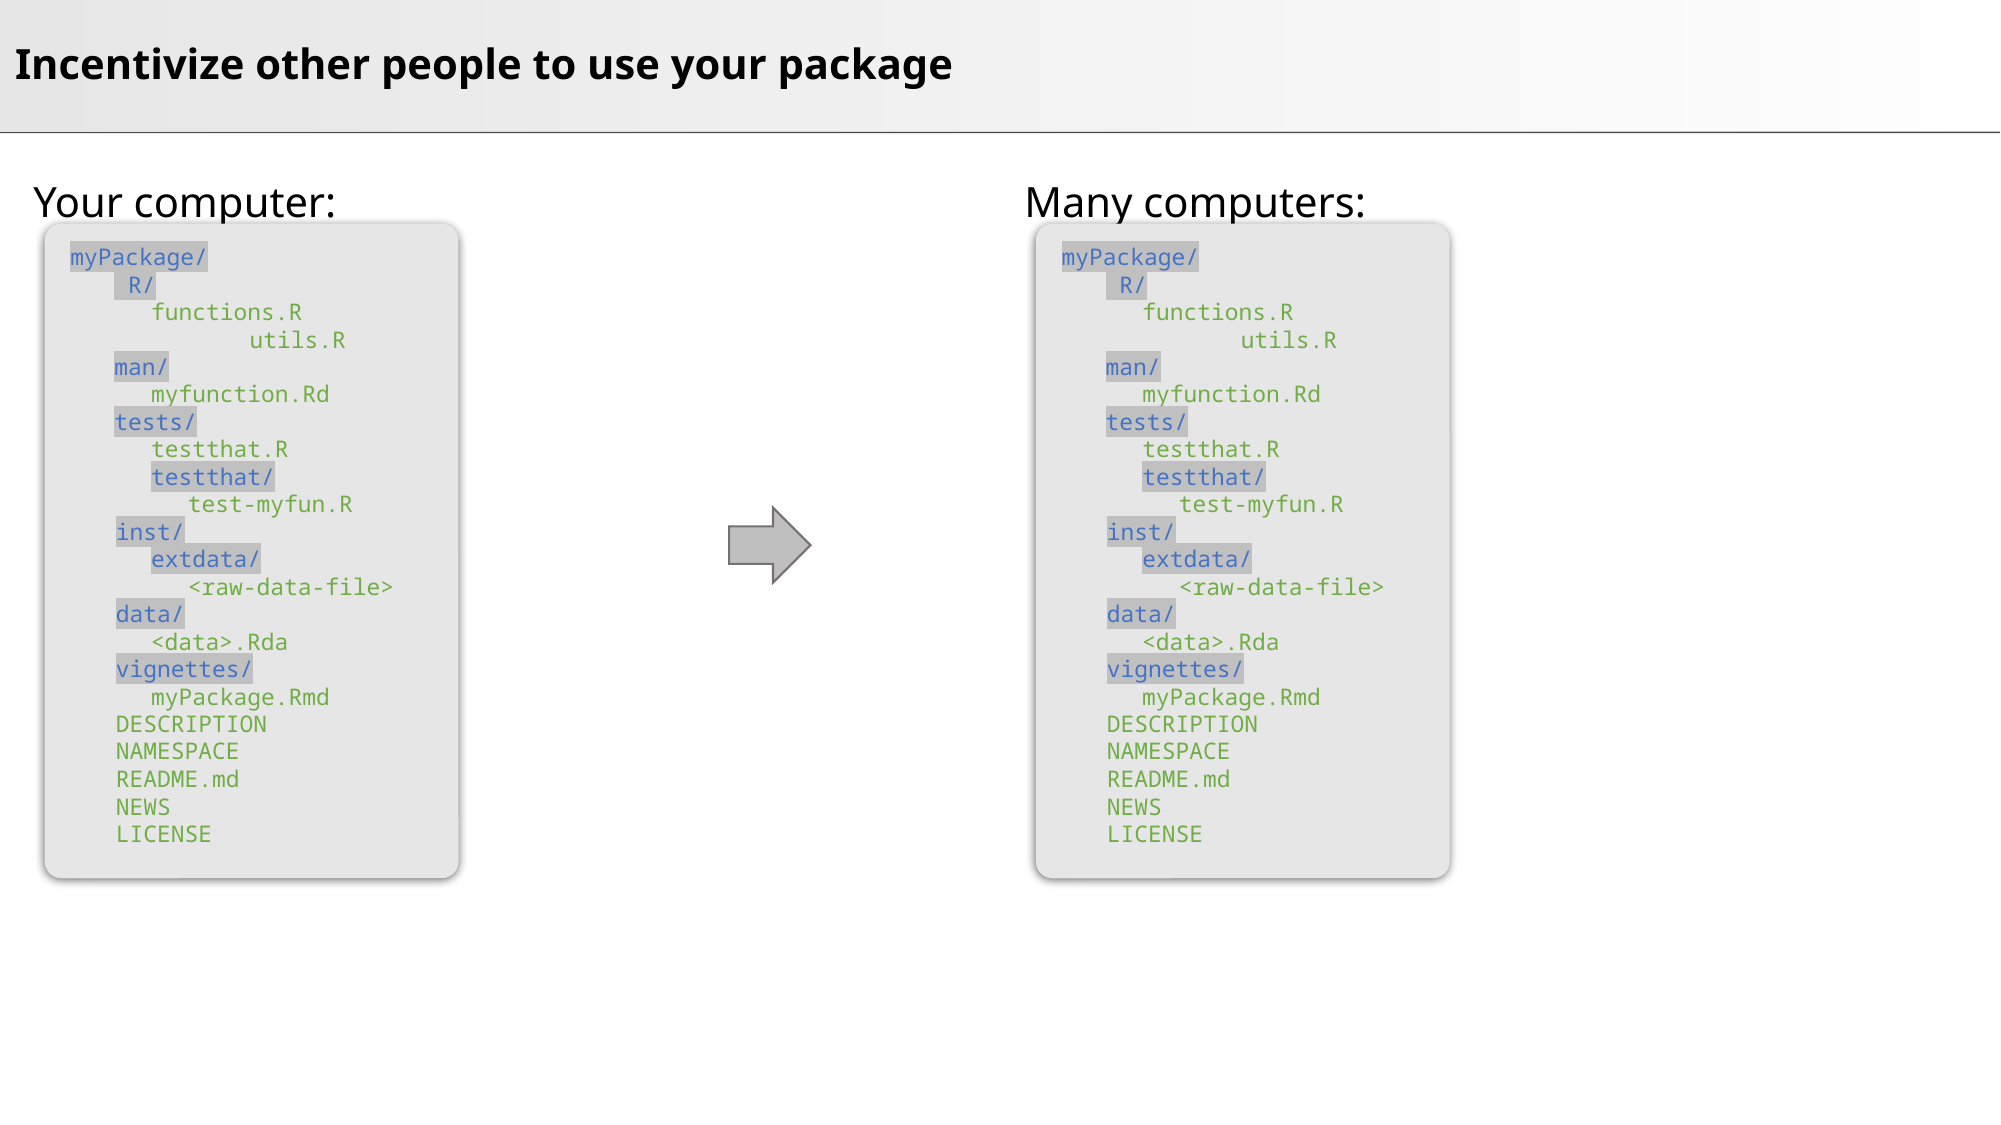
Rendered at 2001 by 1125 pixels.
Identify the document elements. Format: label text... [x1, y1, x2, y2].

text_box [44, 223, 459, 879]
text_box myPackage/ R/ functions.R utils.R man/ myfunction.Rd tests/ testthat.R testthat/ test-myfun.R inst/ extdata/ <raw-data-file> data/ <data>.Rda vignettes/ myPackage.Rmd DESCRIPTION NAMESPACE README.md NEWS LICENSE [55, 235, 435, 941]
text_box Many computers: [1009, 143, 1490, 275]
title Incentivize other people to use your package [0, 0, 2000, 132]
list Your computer: [18, 143, 499, 275]
text_box [728, 505, 812, 586]
text_box [1035, 223, 1450, 879]
text_box myPackage/ R/ functions.R utils.R man/ myfunction.Rd tests/ testthat.R testthat/ test-myfun.R inst/ extdata/ <raw-data-file> data/ <data>.Rda vignettes/ myPackage.Rmd DESCRIPTION NAMESPACE README.md NEWS LICENSE [1046, 235, 1427, 941]
